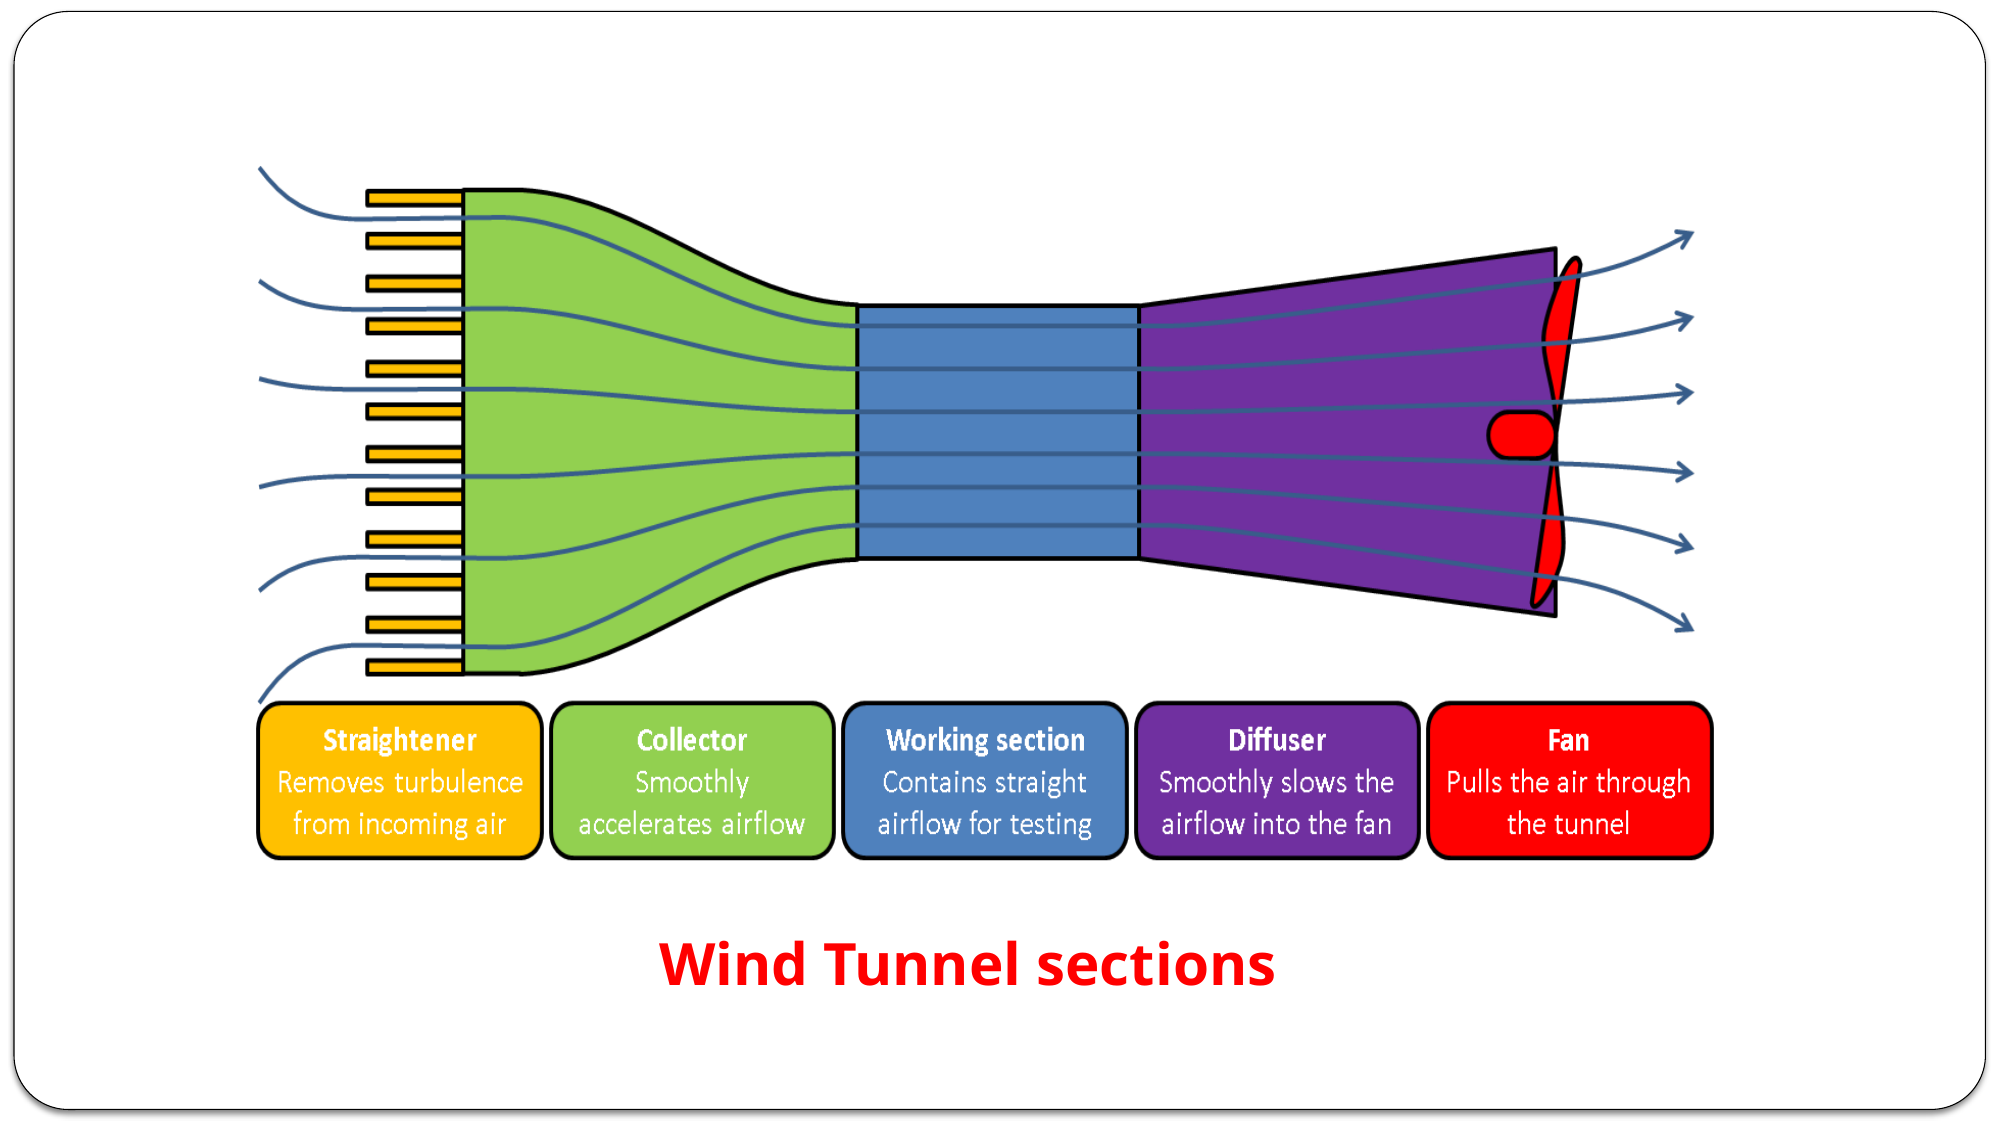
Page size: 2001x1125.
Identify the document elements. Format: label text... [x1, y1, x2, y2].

text_box Wind Tunnel sections [611, 920, 1340, 1005]
picture [255, 165, 1718, 864]
